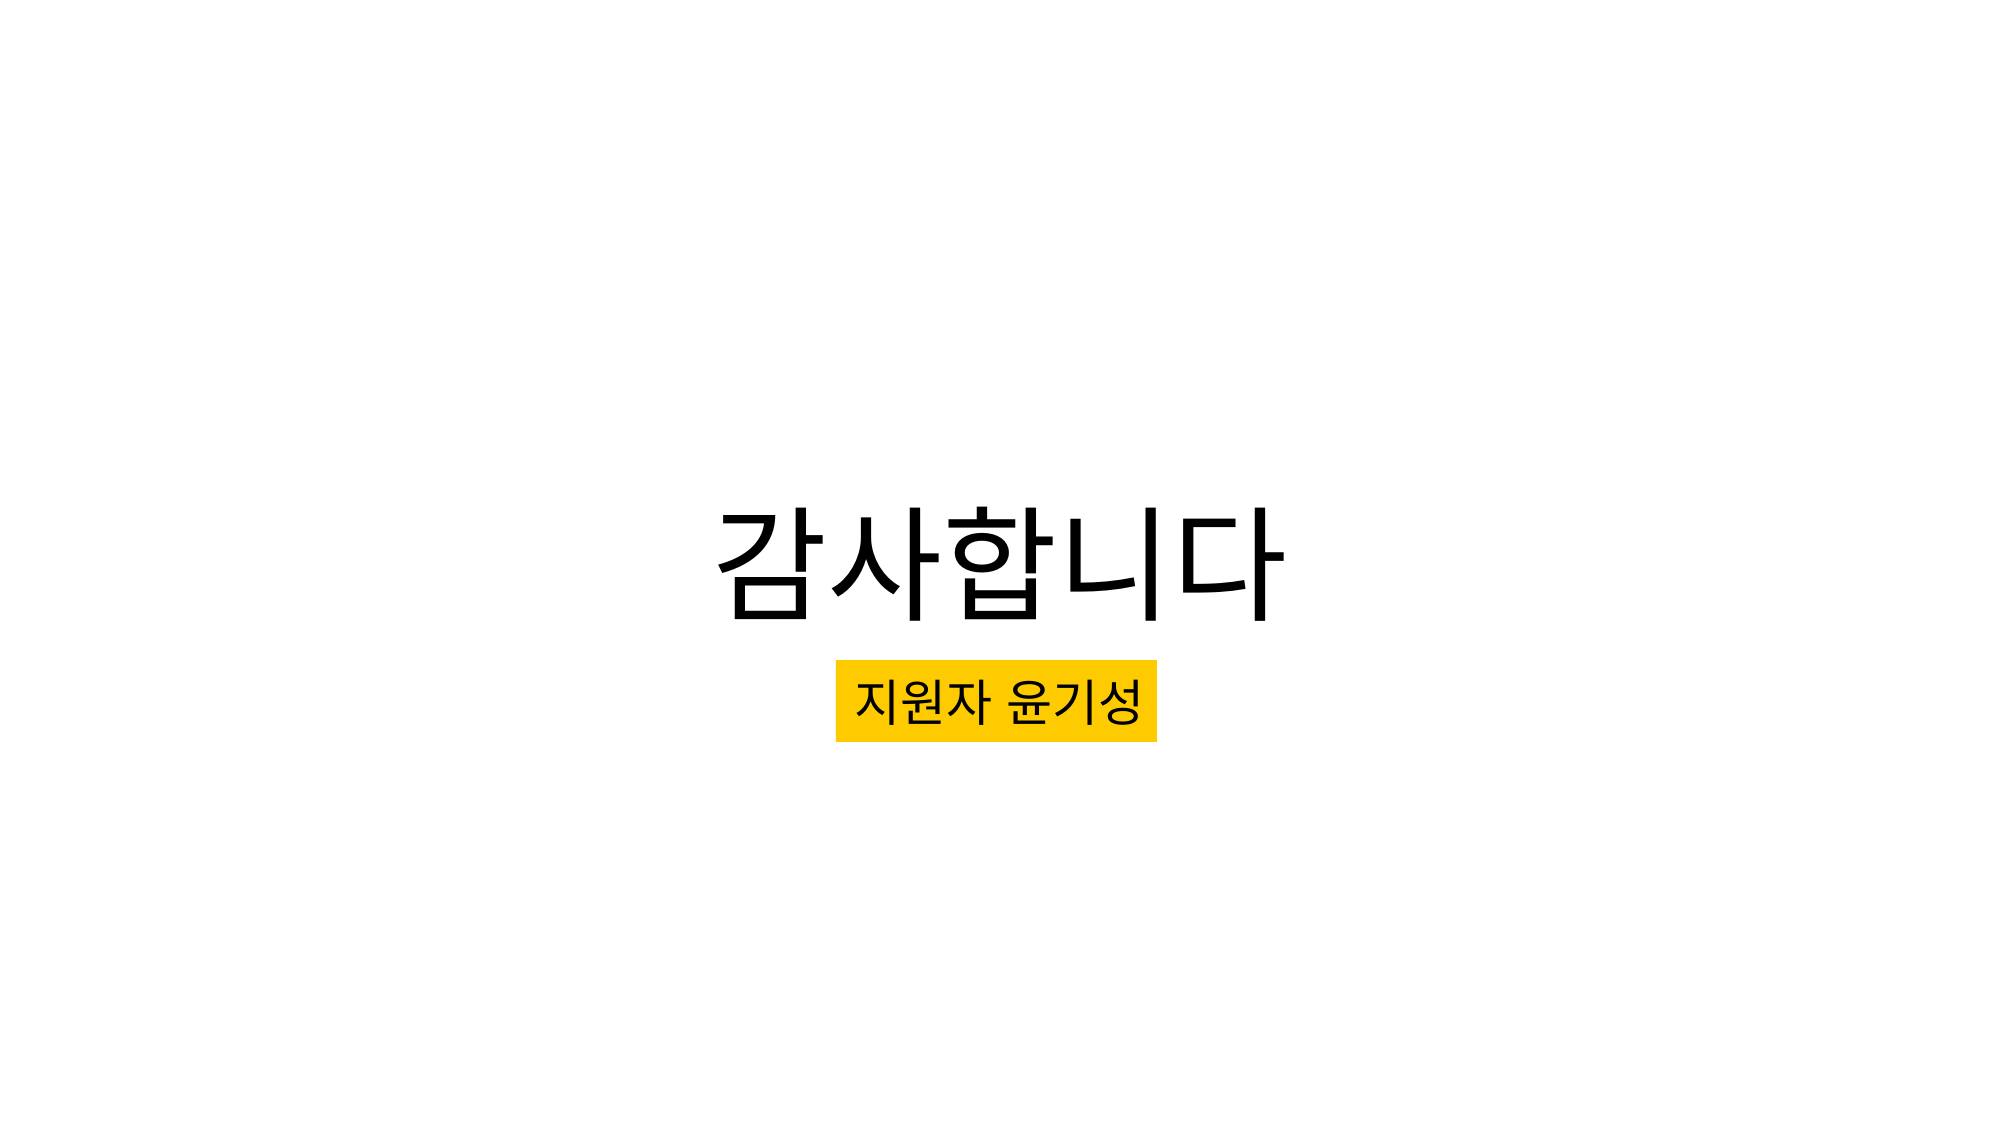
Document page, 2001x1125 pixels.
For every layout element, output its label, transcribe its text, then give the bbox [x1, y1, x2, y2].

text_box 감사합니다 [697, 479, 1303, 644]
text_box 지원자 윤기성 [840, 663, 1160, 739]
text_box [835, 659, 1158, 743]
